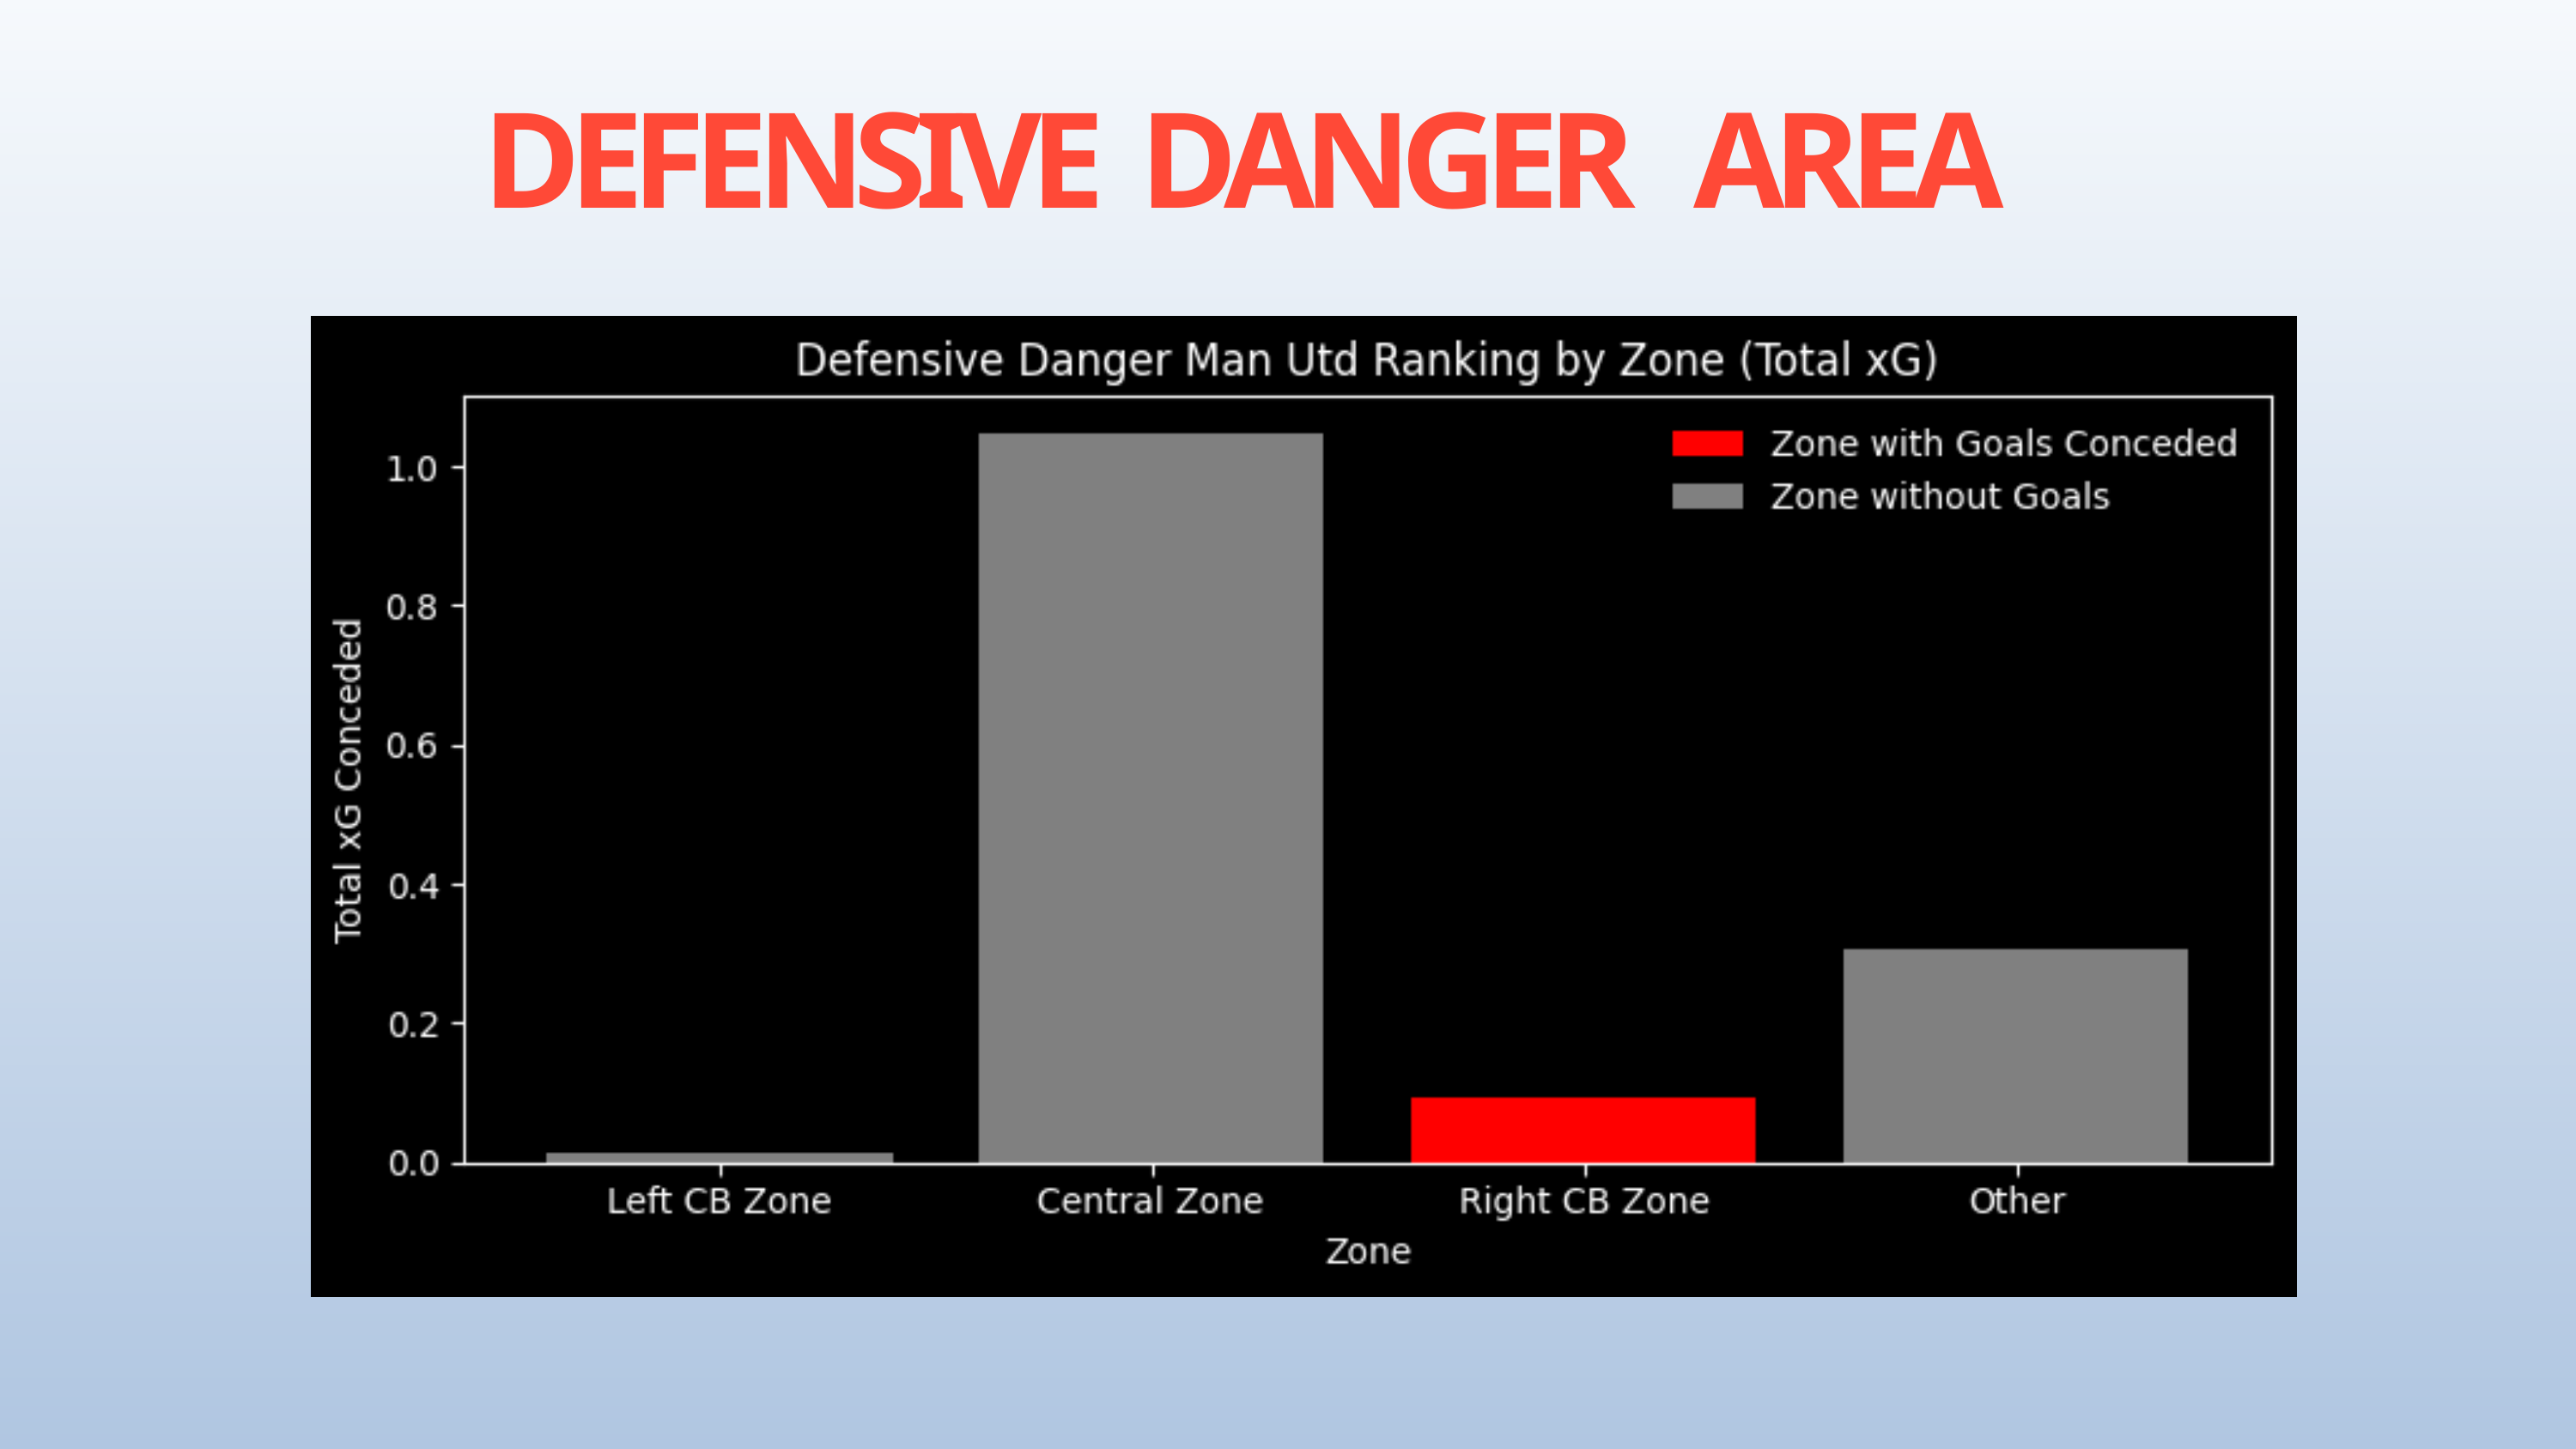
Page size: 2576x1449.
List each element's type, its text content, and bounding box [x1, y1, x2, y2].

text_box DEFENSIVE DANGER AREA [483, 112, 2528, 235]
picture [311, 316, 2297, 1297]
